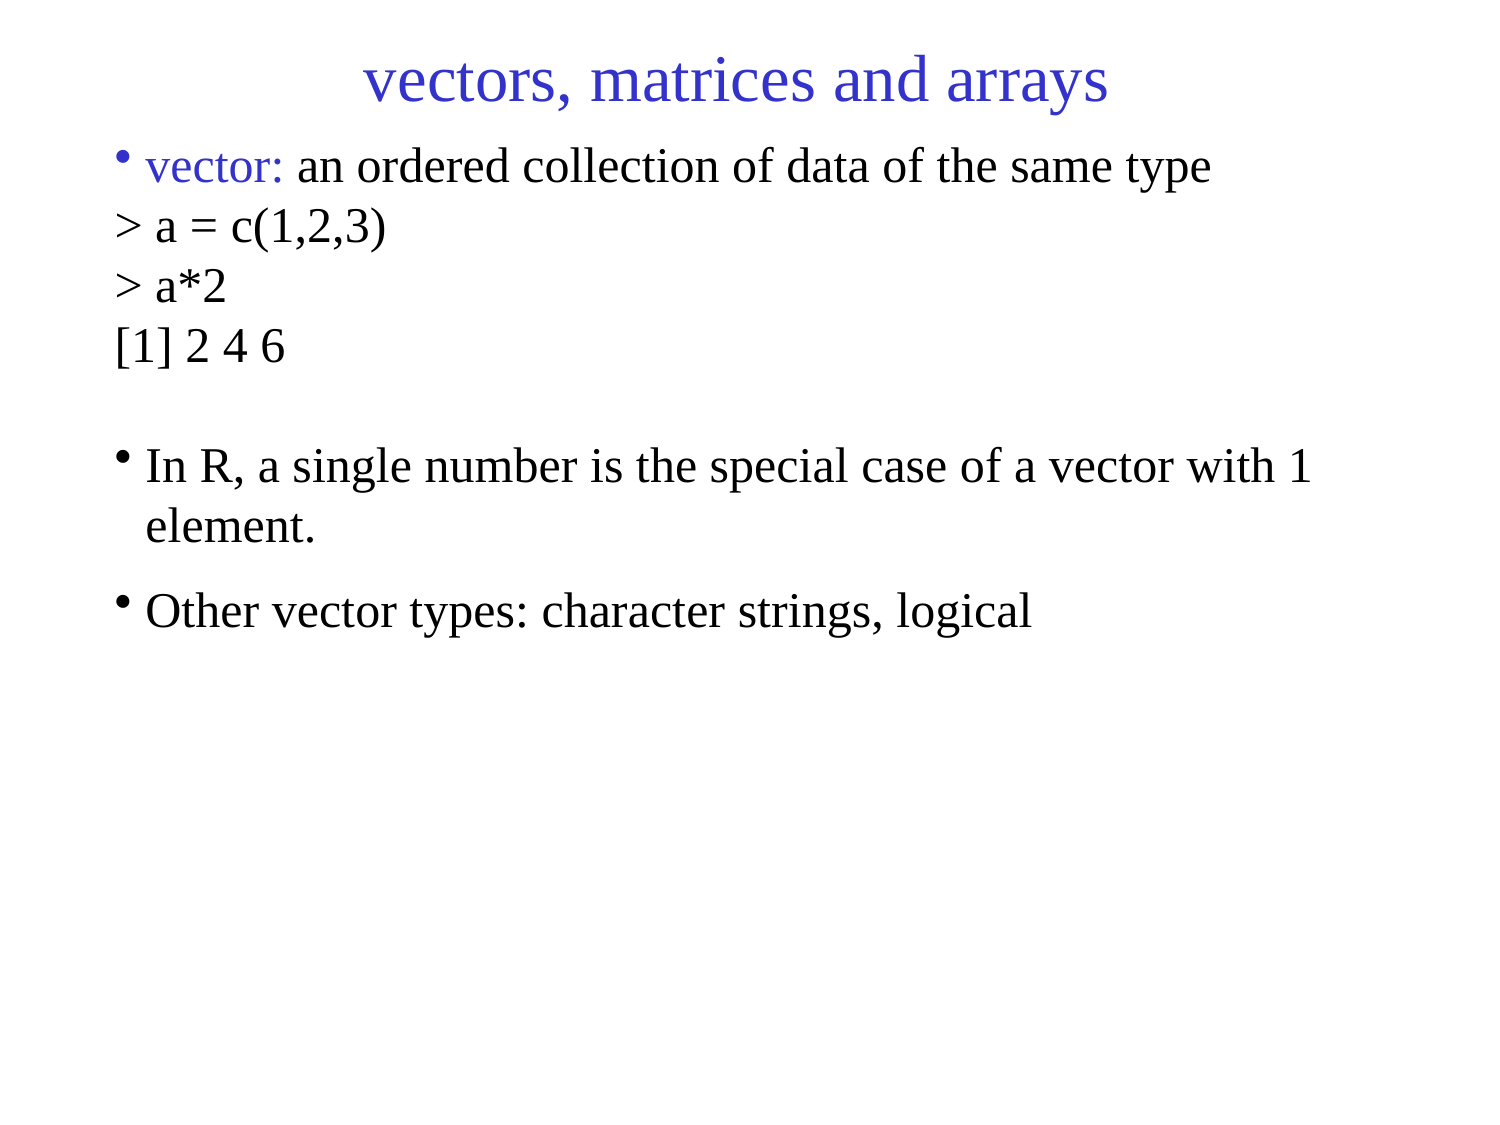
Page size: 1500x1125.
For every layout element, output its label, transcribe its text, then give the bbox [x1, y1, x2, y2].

text_box vector: an ordered collection of data of the same type > a = c(1,2,3) > a*2 [1] 2 4 6 In R, a single number is the special case of a vector with 1 element. Other vector types: character strings, logical [99, 125, 1450, 645]
title vectors, matrices and arrays [99, 24, 1375, 125]
